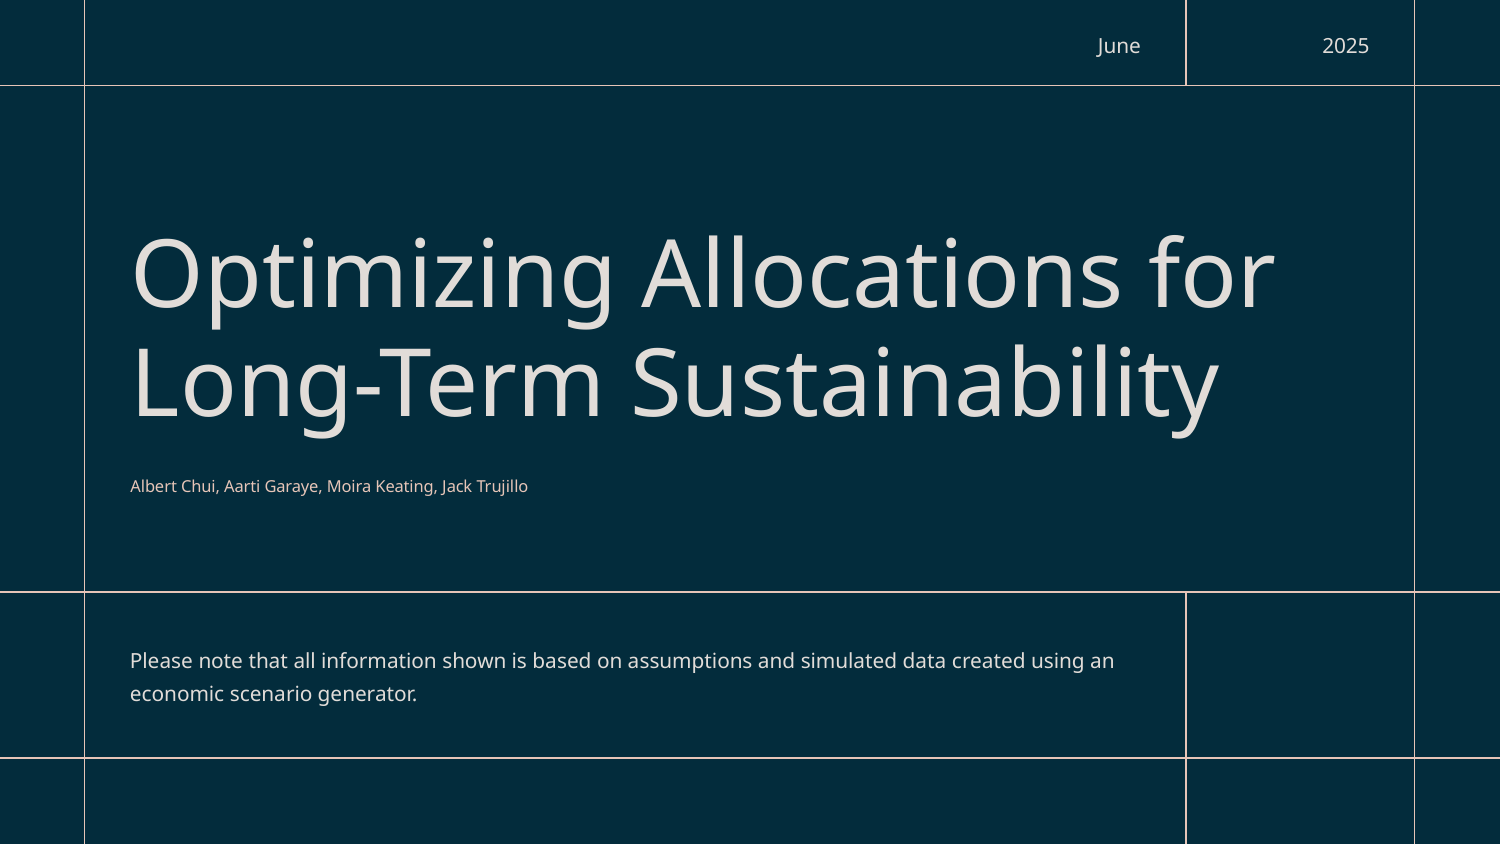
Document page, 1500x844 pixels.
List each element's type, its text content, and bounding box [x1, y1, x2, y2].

subtitle 2025 [1185, 1, 1415, 86]
subtitle Albert Chui, Aarti Garaye, Moira Keating, Jack Trujillo [85, 456, 1415, 513]
title Optimizing Allocations for Long-Term Sustainability [85, 205, 1415, 456]
subtitle Please note that all information shown is based on assumptions and simulated data created using an economic scenario generator. [85, 592, 1186, 758]
subtitle June [520, 1, 1185, 86]
